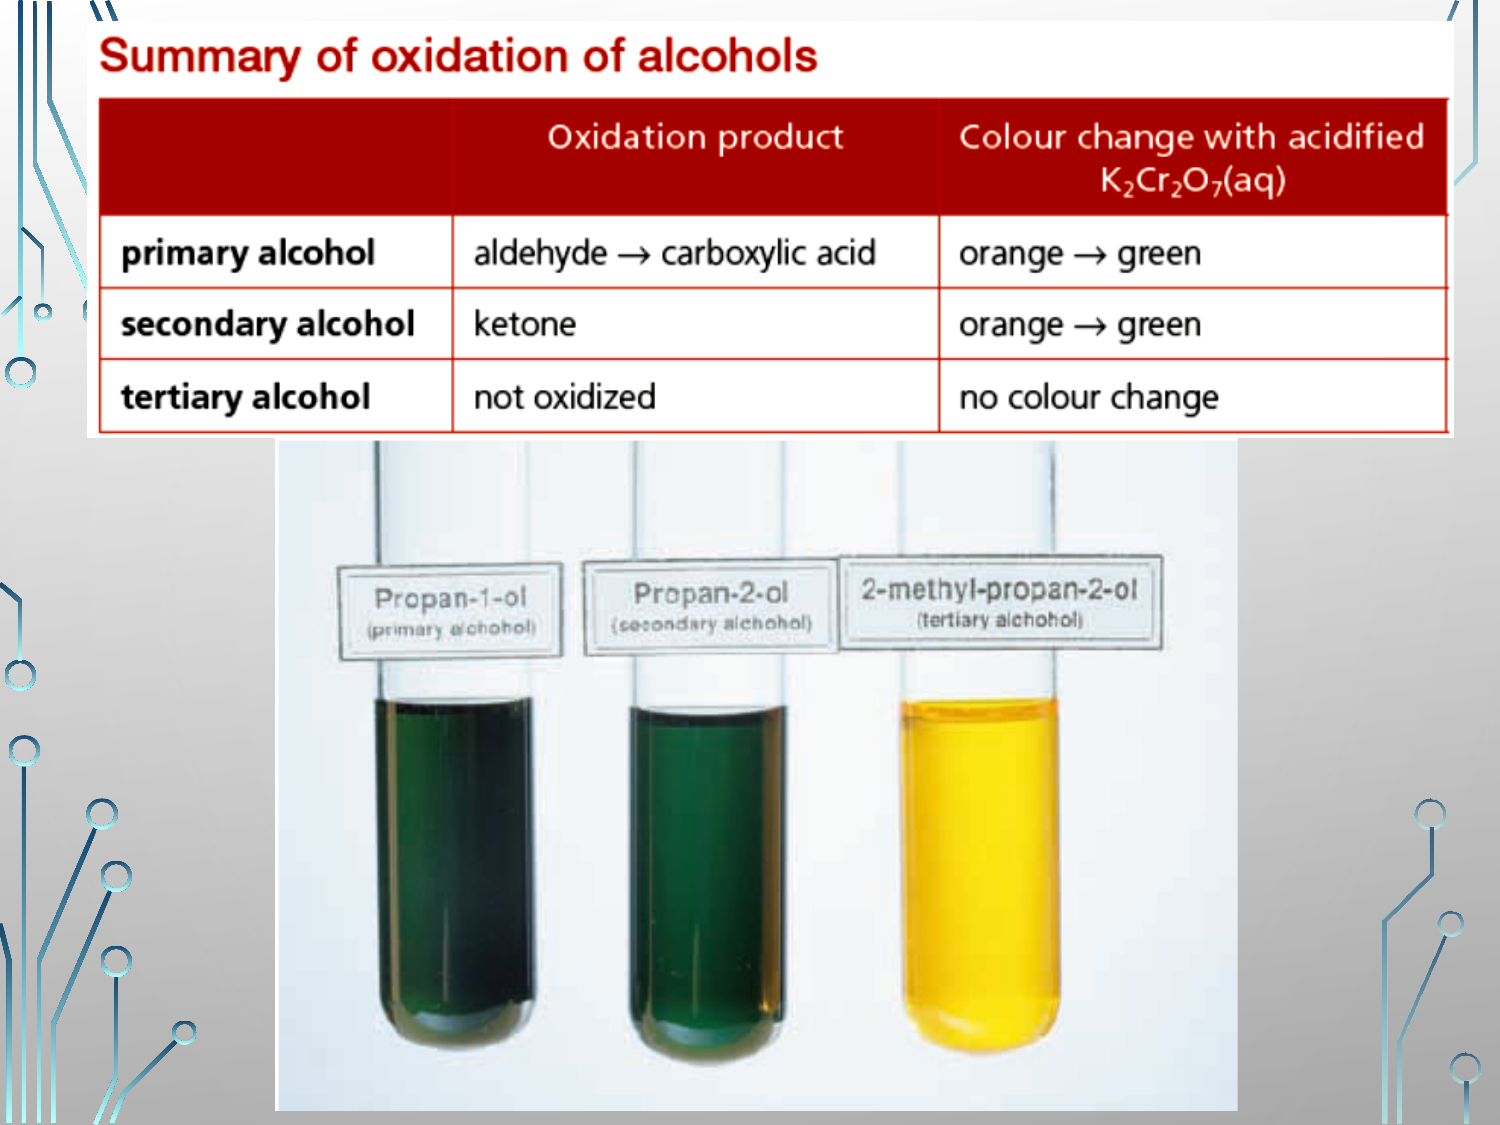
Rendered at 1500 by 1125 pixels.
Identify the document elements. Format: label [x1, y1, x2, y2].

picture [87, 20, 1454, 1111]
